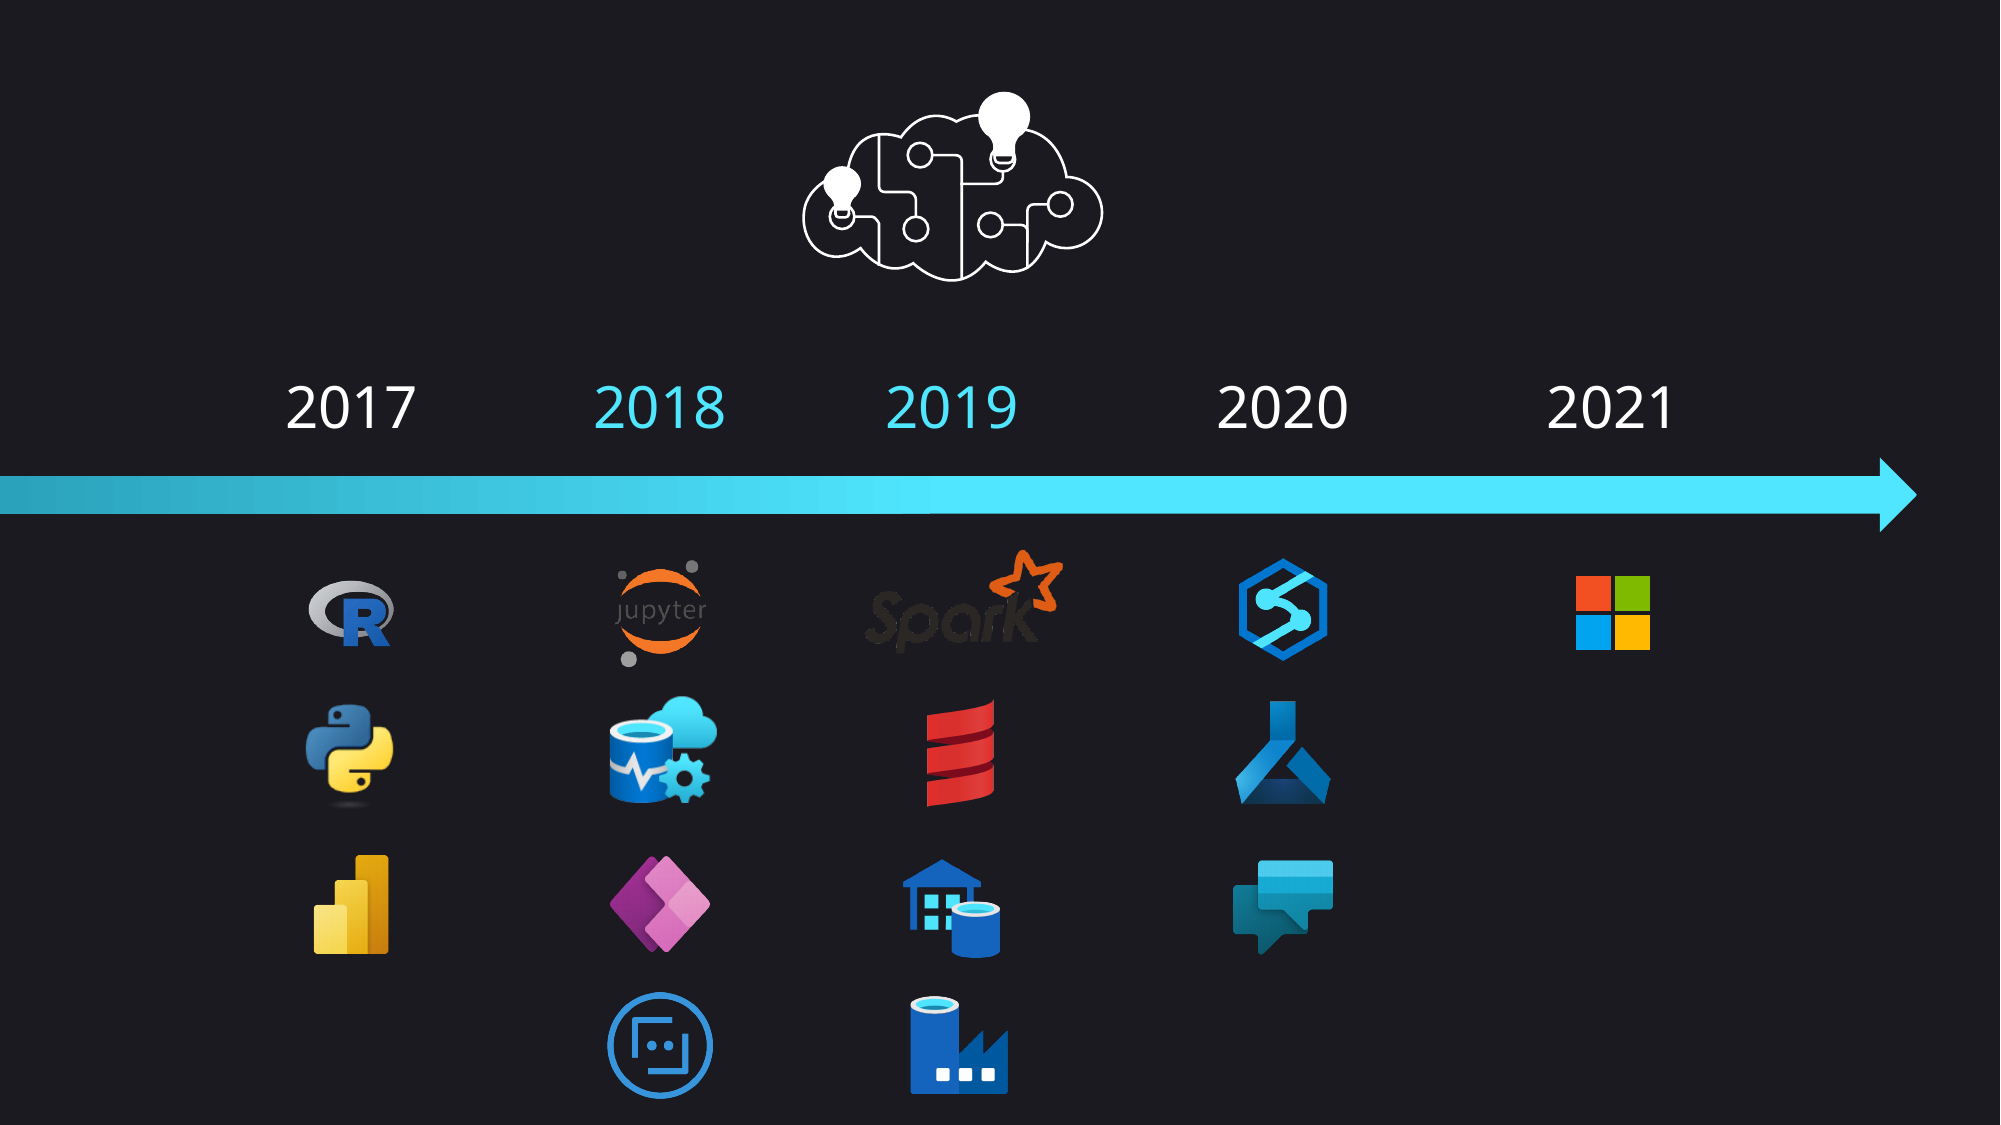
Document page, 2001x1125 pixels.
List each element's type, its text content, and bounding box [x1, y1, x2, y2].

picture [610, 854, 710, 954]
picture [1575, 575, 1652, 651]
picture [862, 545, 1063, 674]
picture [559, 991, 762, 1099]
picture [1231, 701, 1334, 804]
text_box 2019 [860, 362, 1045, 465]
picture [1231, 558, 1334, 661]
picture [293, 689, 408, 831]
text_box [800, 92, 1103, 304]
picture [301, 854, 401, 954]
picture [893, 855, 1010, 958]
picture [866, 996, 1052, 1094]
picture [286, 548, 415, 678]
picture [602, 555, 718, 671]
text_box [0, 456, 1918, 534]
picture [900, 681, 1017, 823]
text_box 2021 [1521, 362, 1706, 465]
text_box 2020 [1190, 362, 1376, 465]
picture [1233, 855, 1333, 955]
text_box 2018 [567, 362, 753, 465]
picture [585, 683, 735, 822]
text_box 2017 [259, 362, 444, 465]
